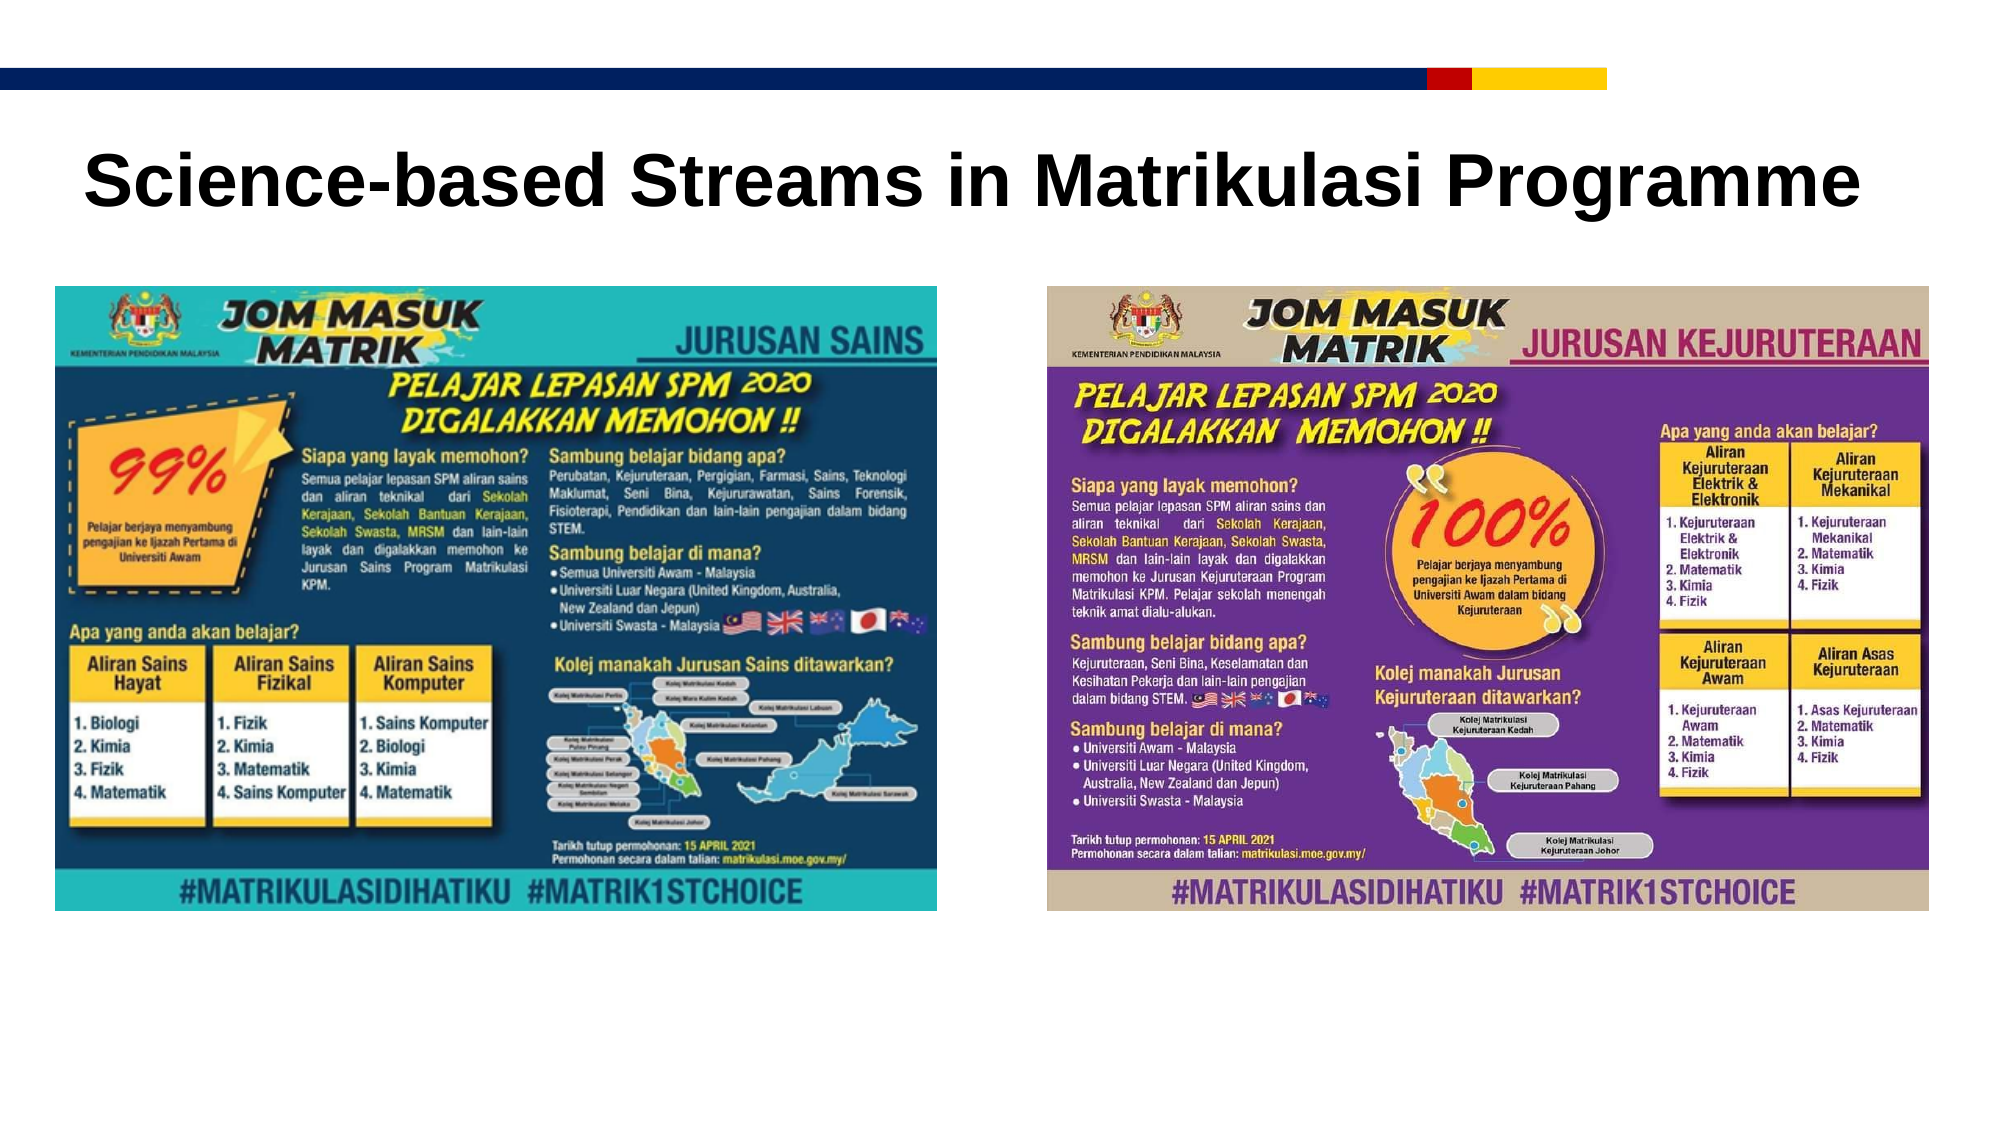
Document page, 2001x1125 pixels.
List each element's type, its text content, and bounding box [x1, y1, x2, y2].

picture [54, 286, 937, 911]
title Science-based Streams in Matrikulasi Programme [68, 66, 1932, 287]
picture [1046, 286, 1929, 911]
